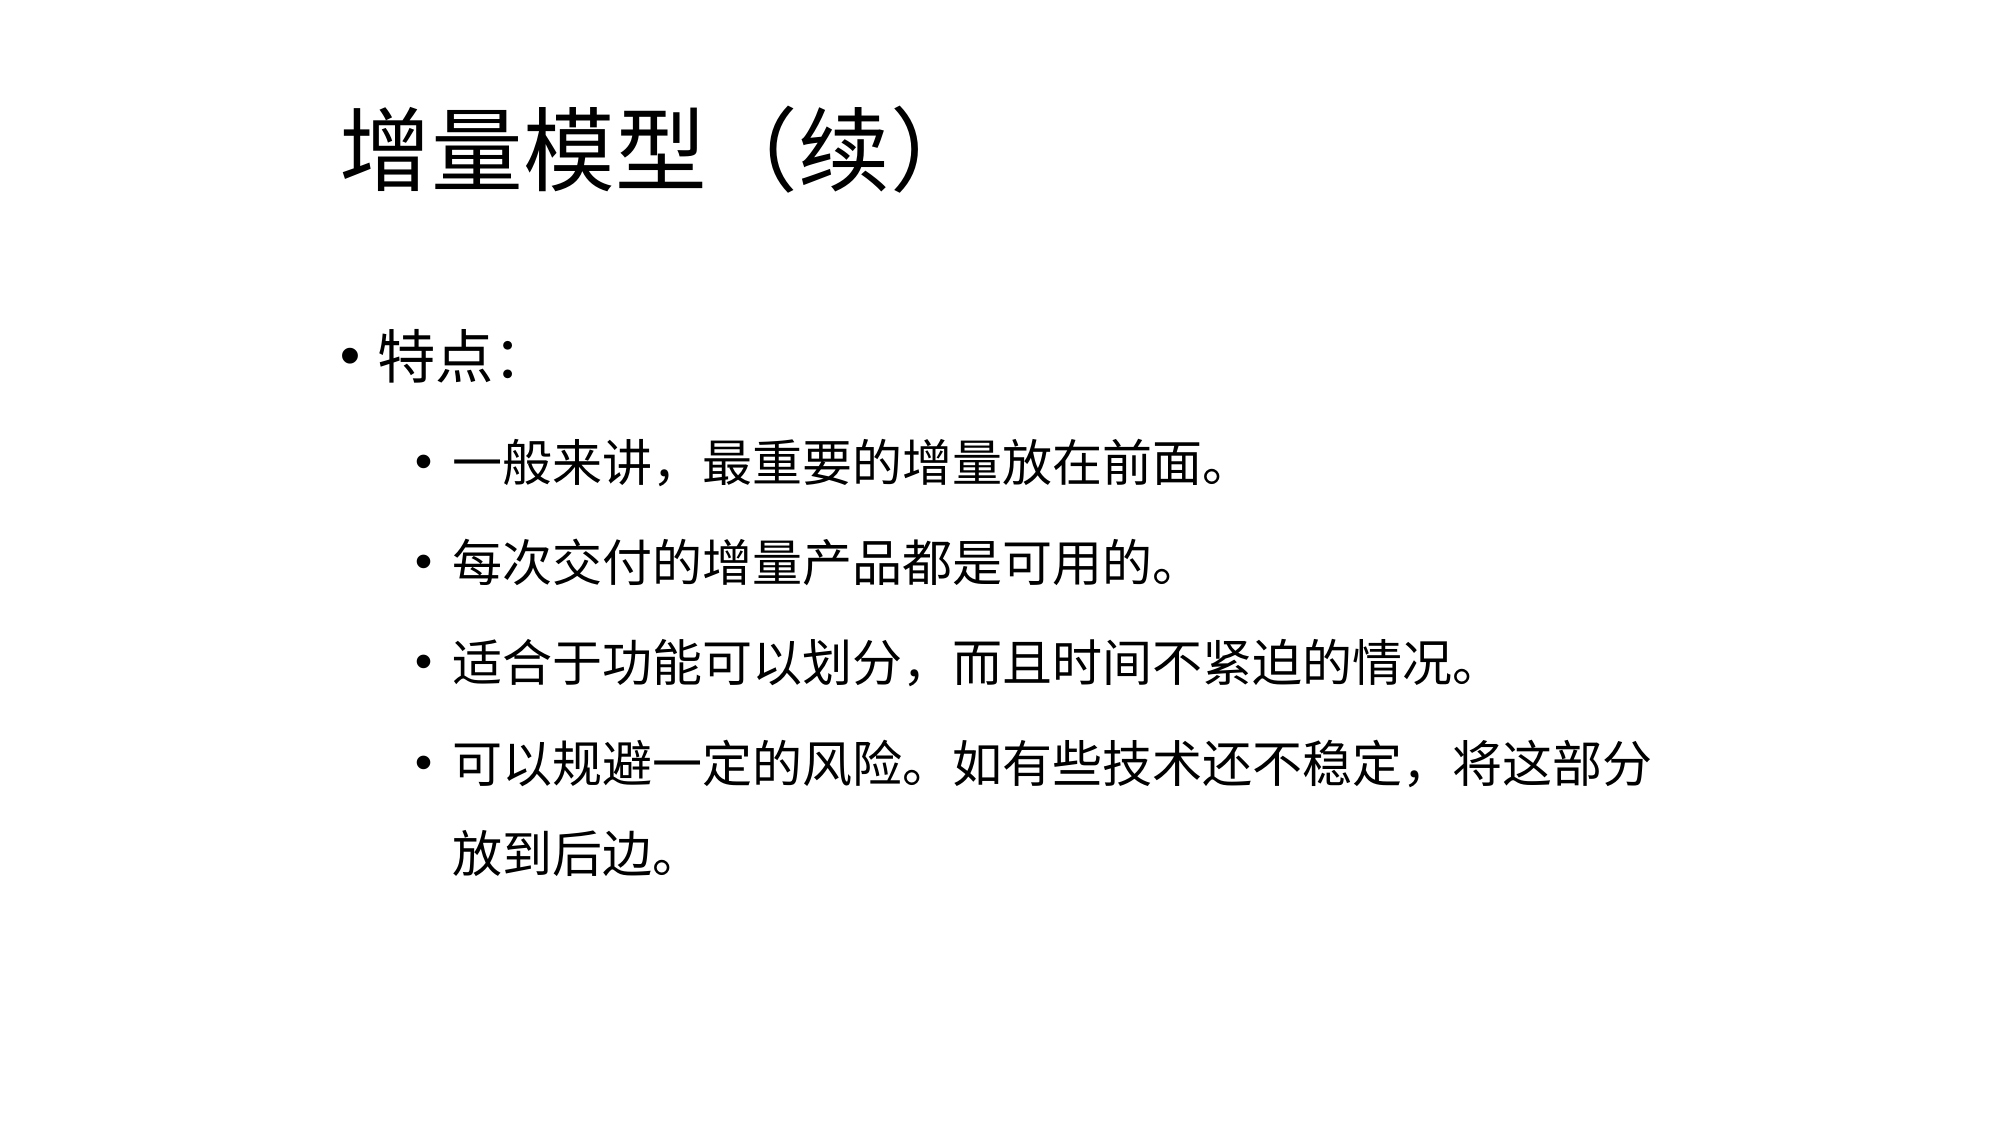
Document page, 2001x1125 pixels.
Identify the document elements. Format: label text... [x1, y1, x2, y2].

title 增量模型（续） [324, 60, 1675, 249]
list 特点： 一般来讲，最重要的增量放在前面。 每次交付的增量产品都是可用的。 适合于功能可以划分，而且时间不紧迫的情况。 可以规避一定的风险。如有些技术还不稳定，将这部分放到后边。 [324, 278, 1675, 1021]
